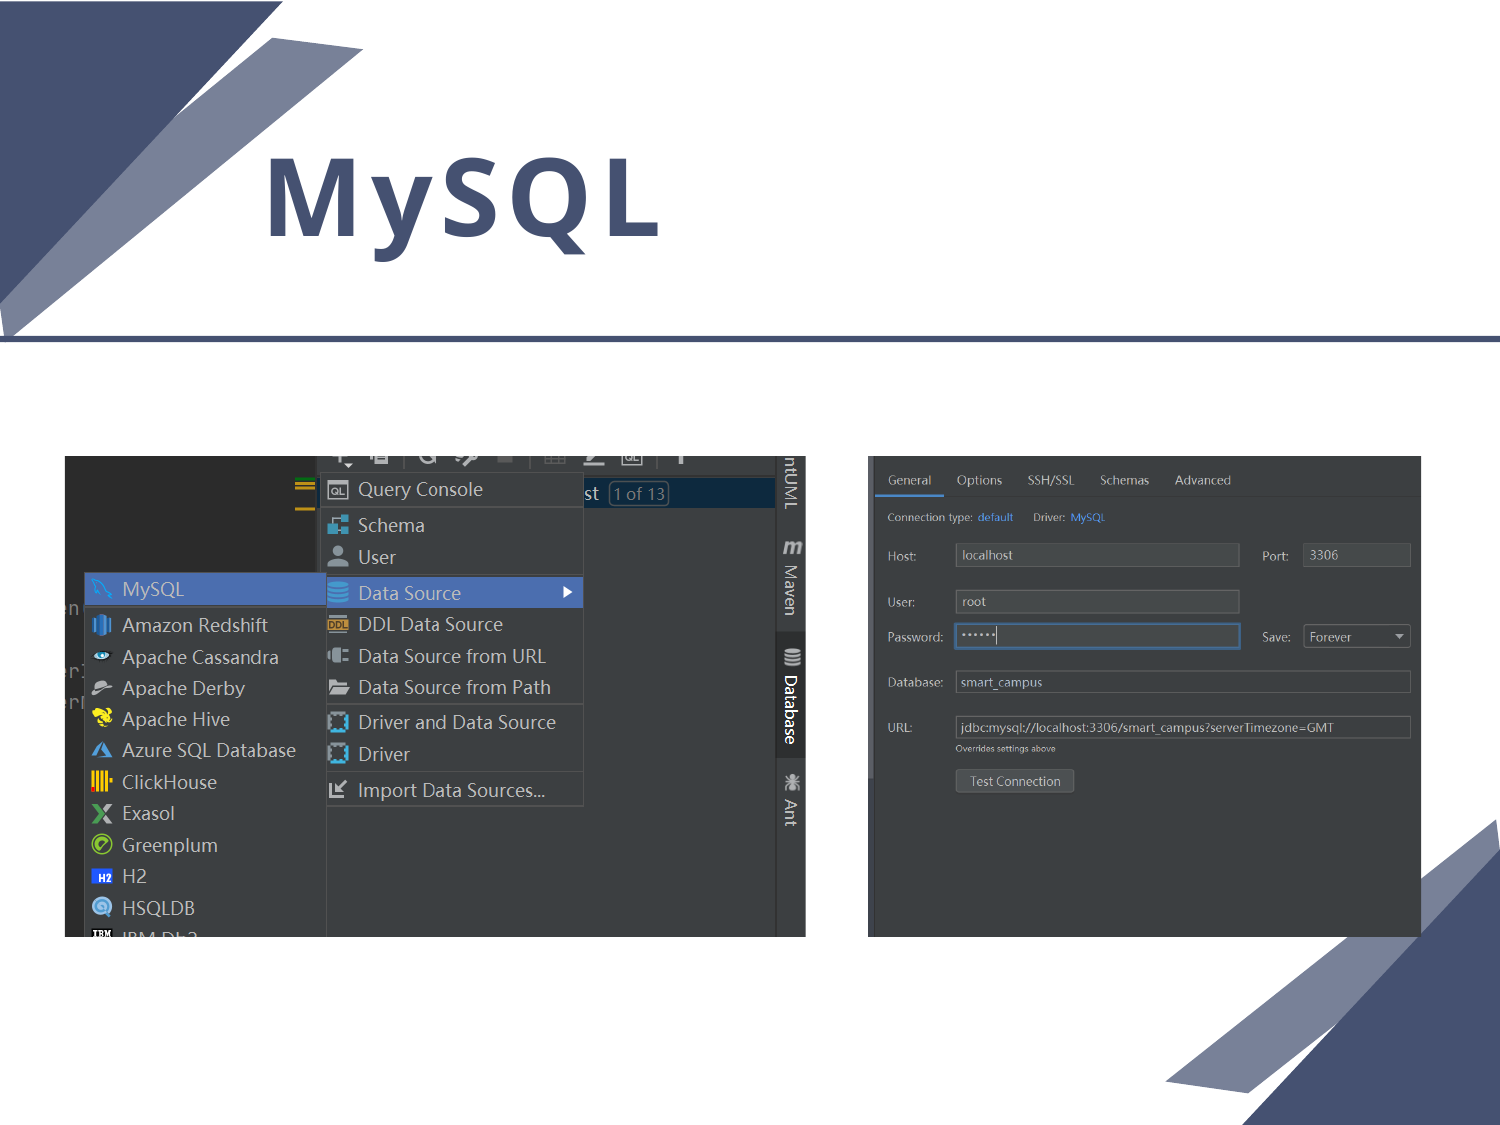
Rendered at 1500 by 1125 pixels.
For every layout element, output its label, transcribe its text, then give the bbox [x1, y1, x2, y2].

text_box [0, 335, 1500, 343]
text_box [0, 1, 395, 304]
picture [64, 456, 806, 937]
text_box MySQL [395, 125, 1500, 264]
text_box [1138, 849, 1500, 1125]
picture [868, 456, 1422, 937]
